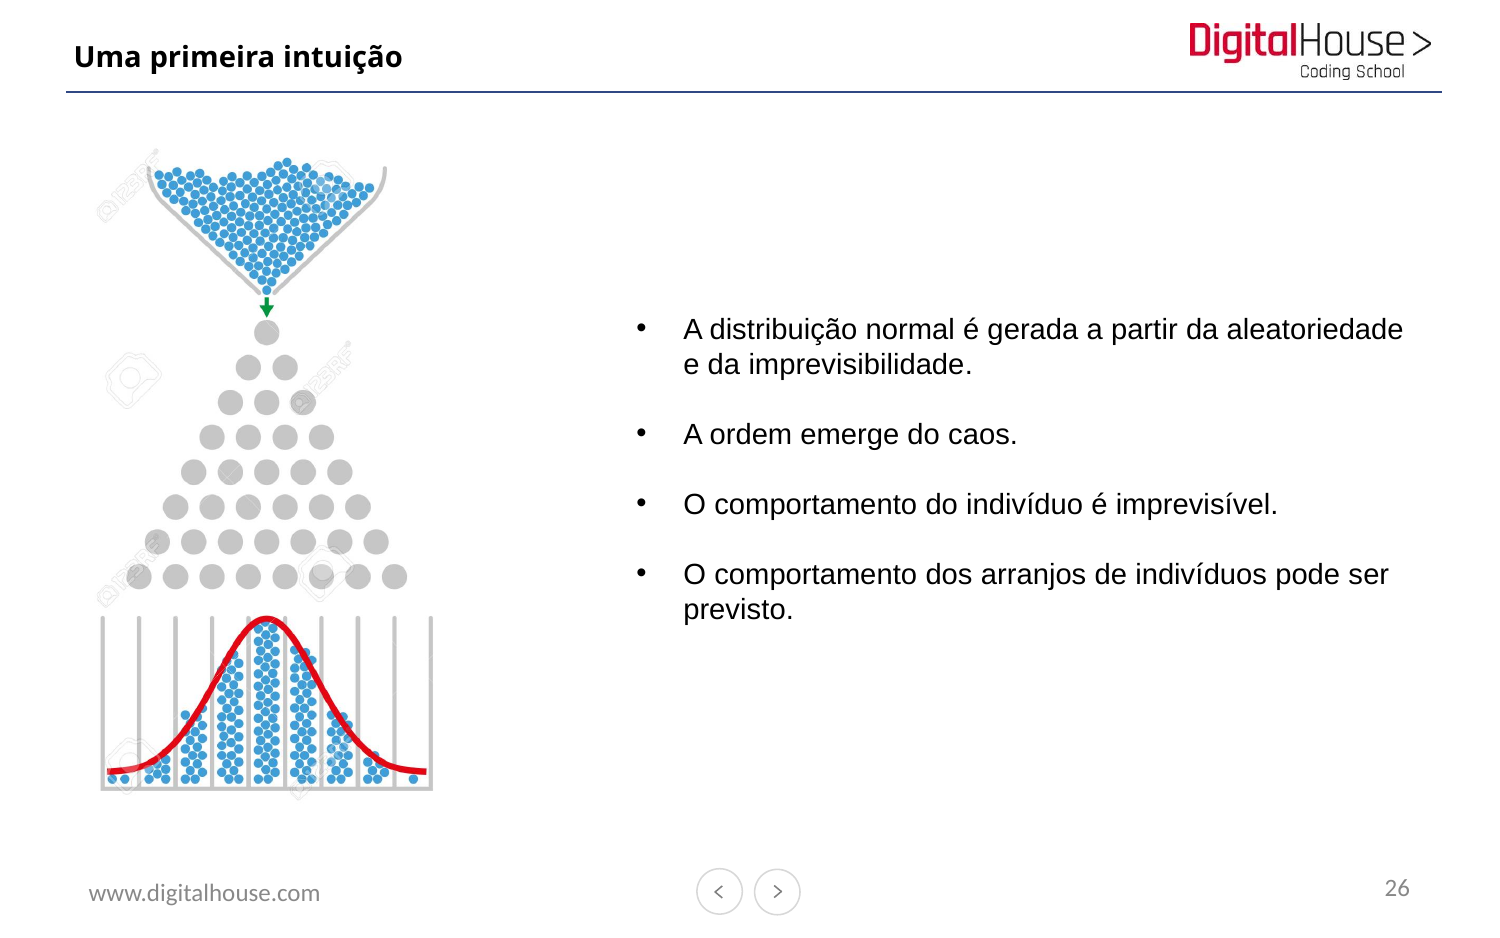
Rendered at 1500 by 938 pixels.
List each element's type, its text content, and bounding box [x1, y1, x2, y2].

text_box A distribuição normal é gerada a partir da aleatoriedade e da imprevisibilidade. A ordem emerge do caos. O comportamento do indivíduo é imprevisível. O comportamento dos arranjos de indivíduos pode ser previsto. [621, 267, 1425, 668]
slide_number 26 [1074, 861, 1425, 911]
picture [76, 131, 456, 814]
title Uma primeira intuição [73, 23, 1074, 89]
picture [1190, 23, 1431, 80]
